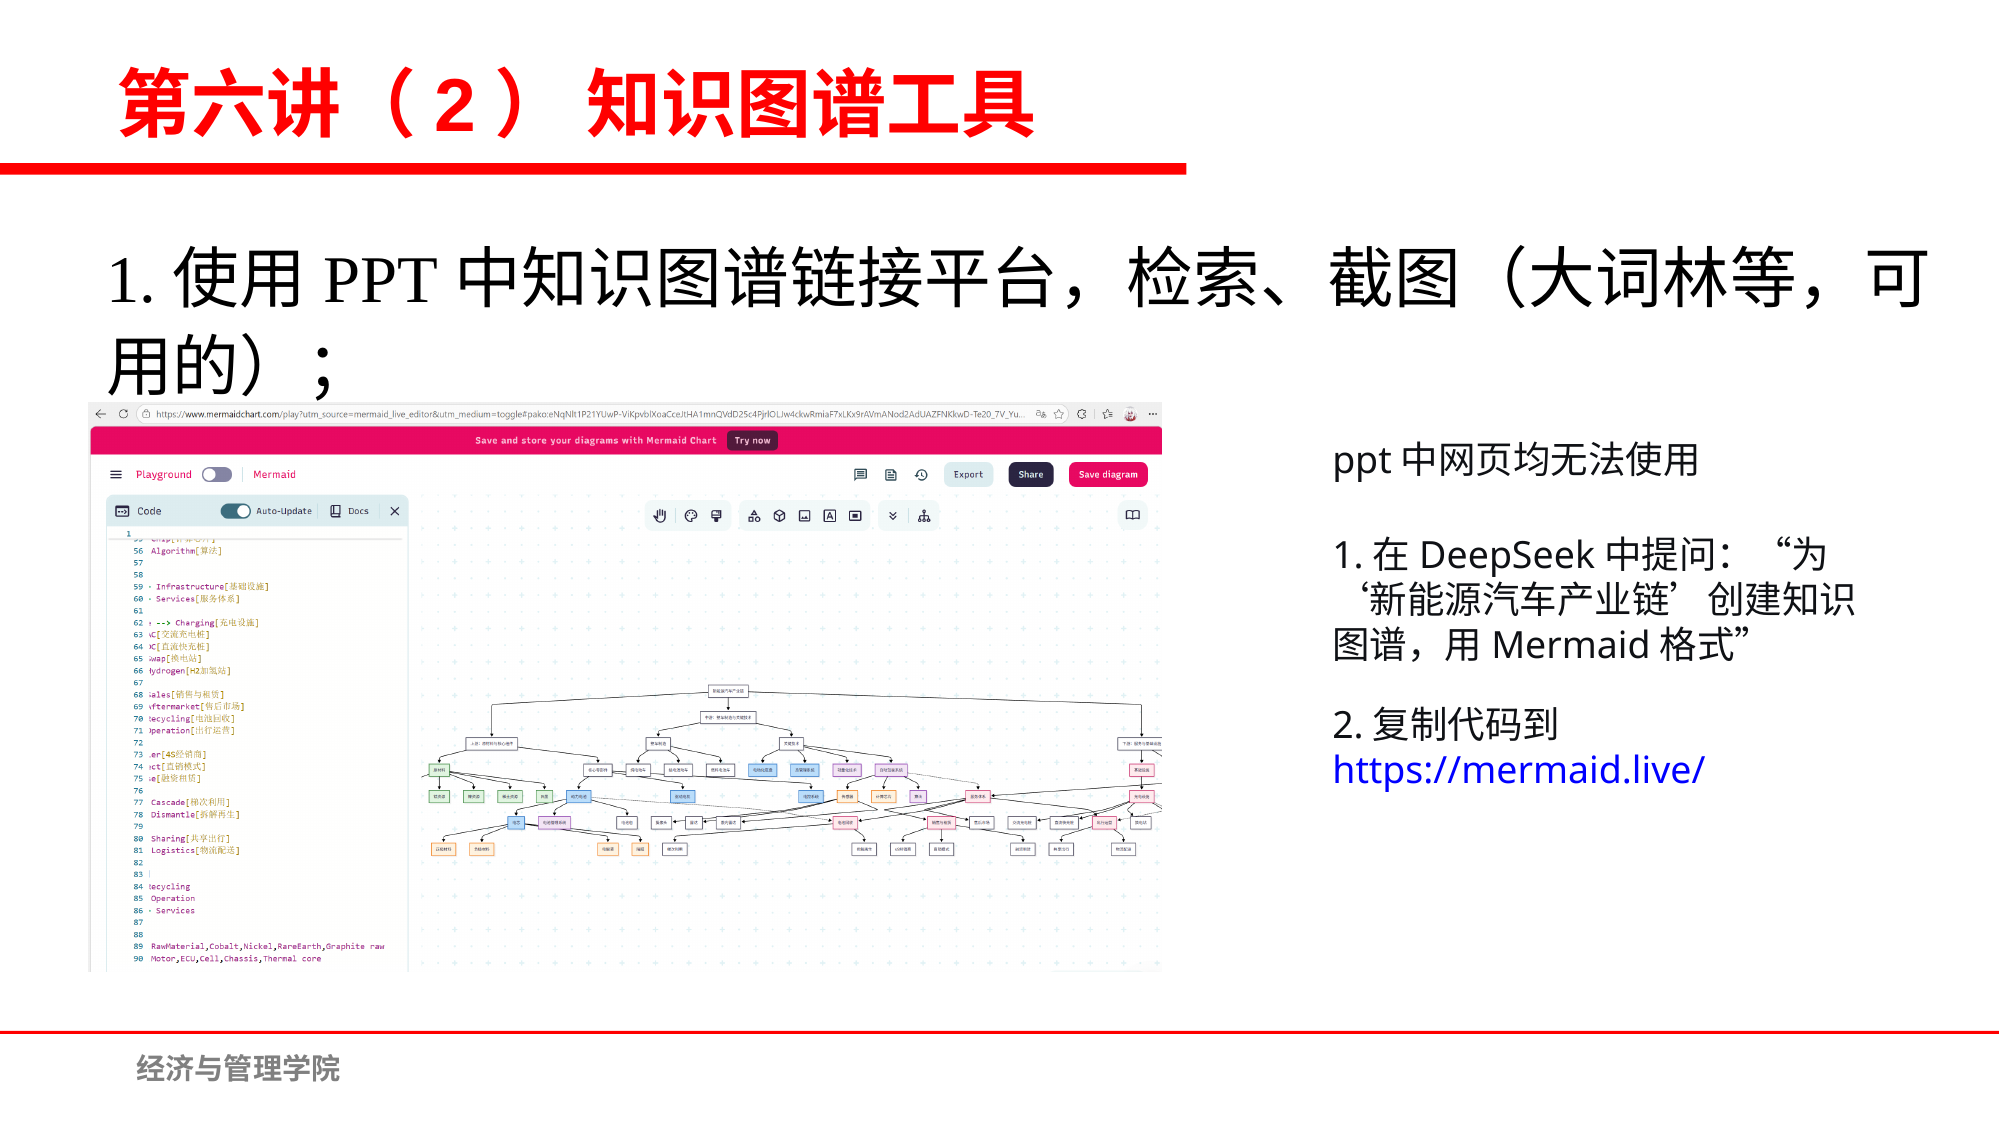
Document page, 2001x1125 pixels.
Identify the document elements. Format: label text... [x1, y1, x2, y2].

text_box ppt中网页均无法使用 1.在DeepSeek中提问：“为‘新能源汽车产业链’创建知识图谱，用Mermaid格式” 2.复制代码到 https://mermaid.live/ [1317, 429, 1878, 805]
picture [88, 402, 1162, 973]
text_box 1.使用PPT中知识图谱链接平台，检索、截图（大词林等，可用的）； [71, 218, 1951, 909]
text_box 第六讲（2） 知识图谱工具 [116, 44, 1383, 155]
